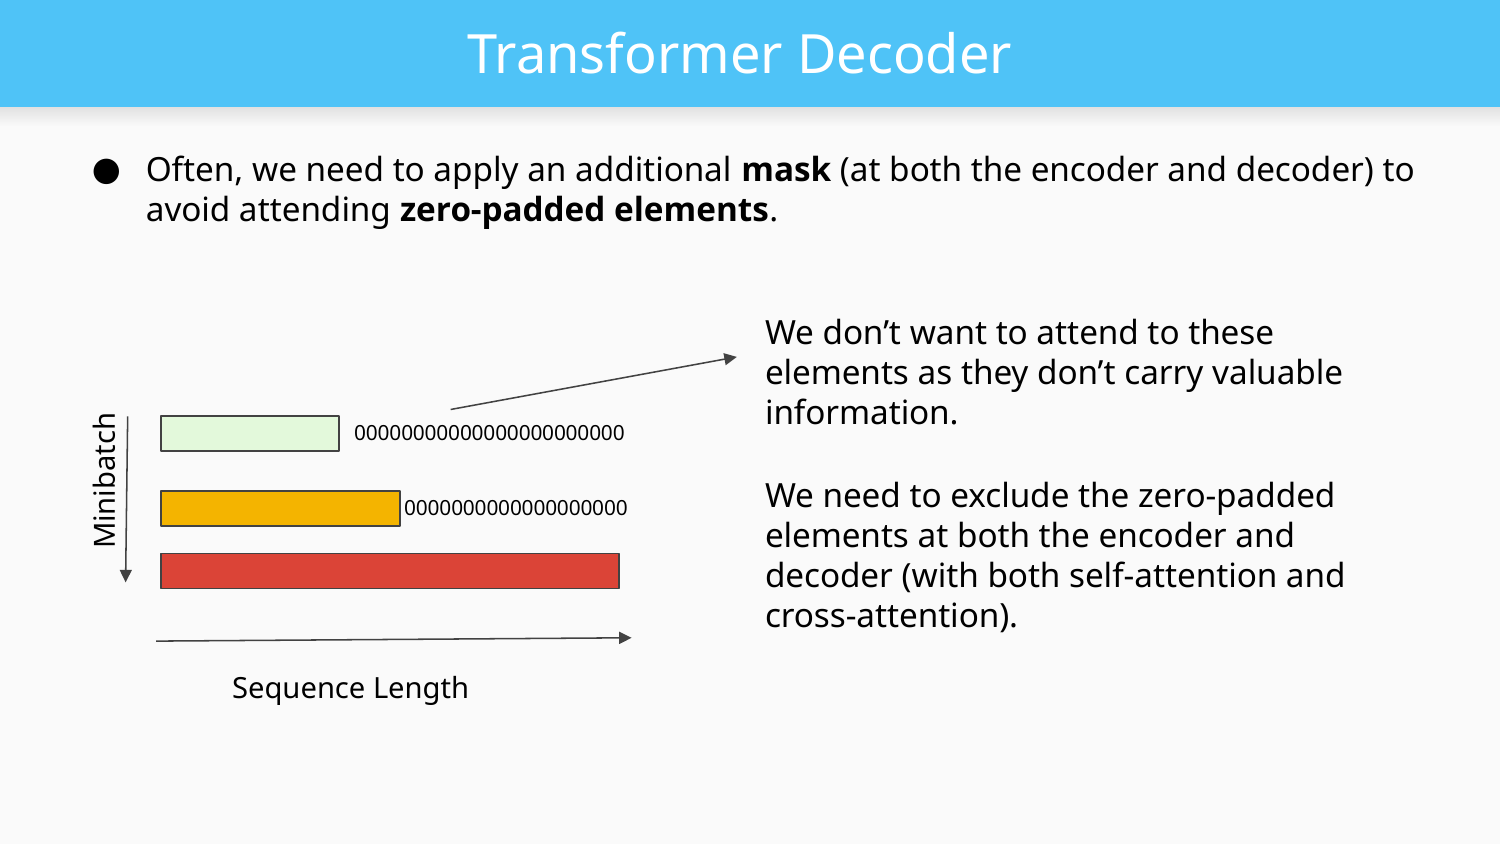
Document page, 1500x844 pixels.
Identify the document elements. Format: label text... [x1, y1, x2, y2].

title Transformer Decoder [16, 2, 1464, 102]
text_box [160, 415, 339, 452]
text_box We need to exclude the zero-padded elements at both the encoder and decoder (with both self-attention and cross-attention). [750, 459, 1435, 649]
text_box [160, 490, 389, 527]
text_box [450, 356, 737, 410]
text_box 00000000000000000000000 [339, 407, 658, 458]
text_box Often, we need to apply an additional mask (at both the encoder and decoder) to avoid attending zero-padded elements. [55, 132, 1465, 243]
text_box [160, 553, 619, 589]
text_box Sequence Length [217, 654, 606, 720]
text_box We don’t want to attend to these elements as they don’t carry valuable information. [750, 295, 1435, 446]
text_box Minibatch [70, 397, 136, 564]
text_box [155, 637, 632, 642]
text_box 0000000000000000000 [389, 482, 708, 533]
